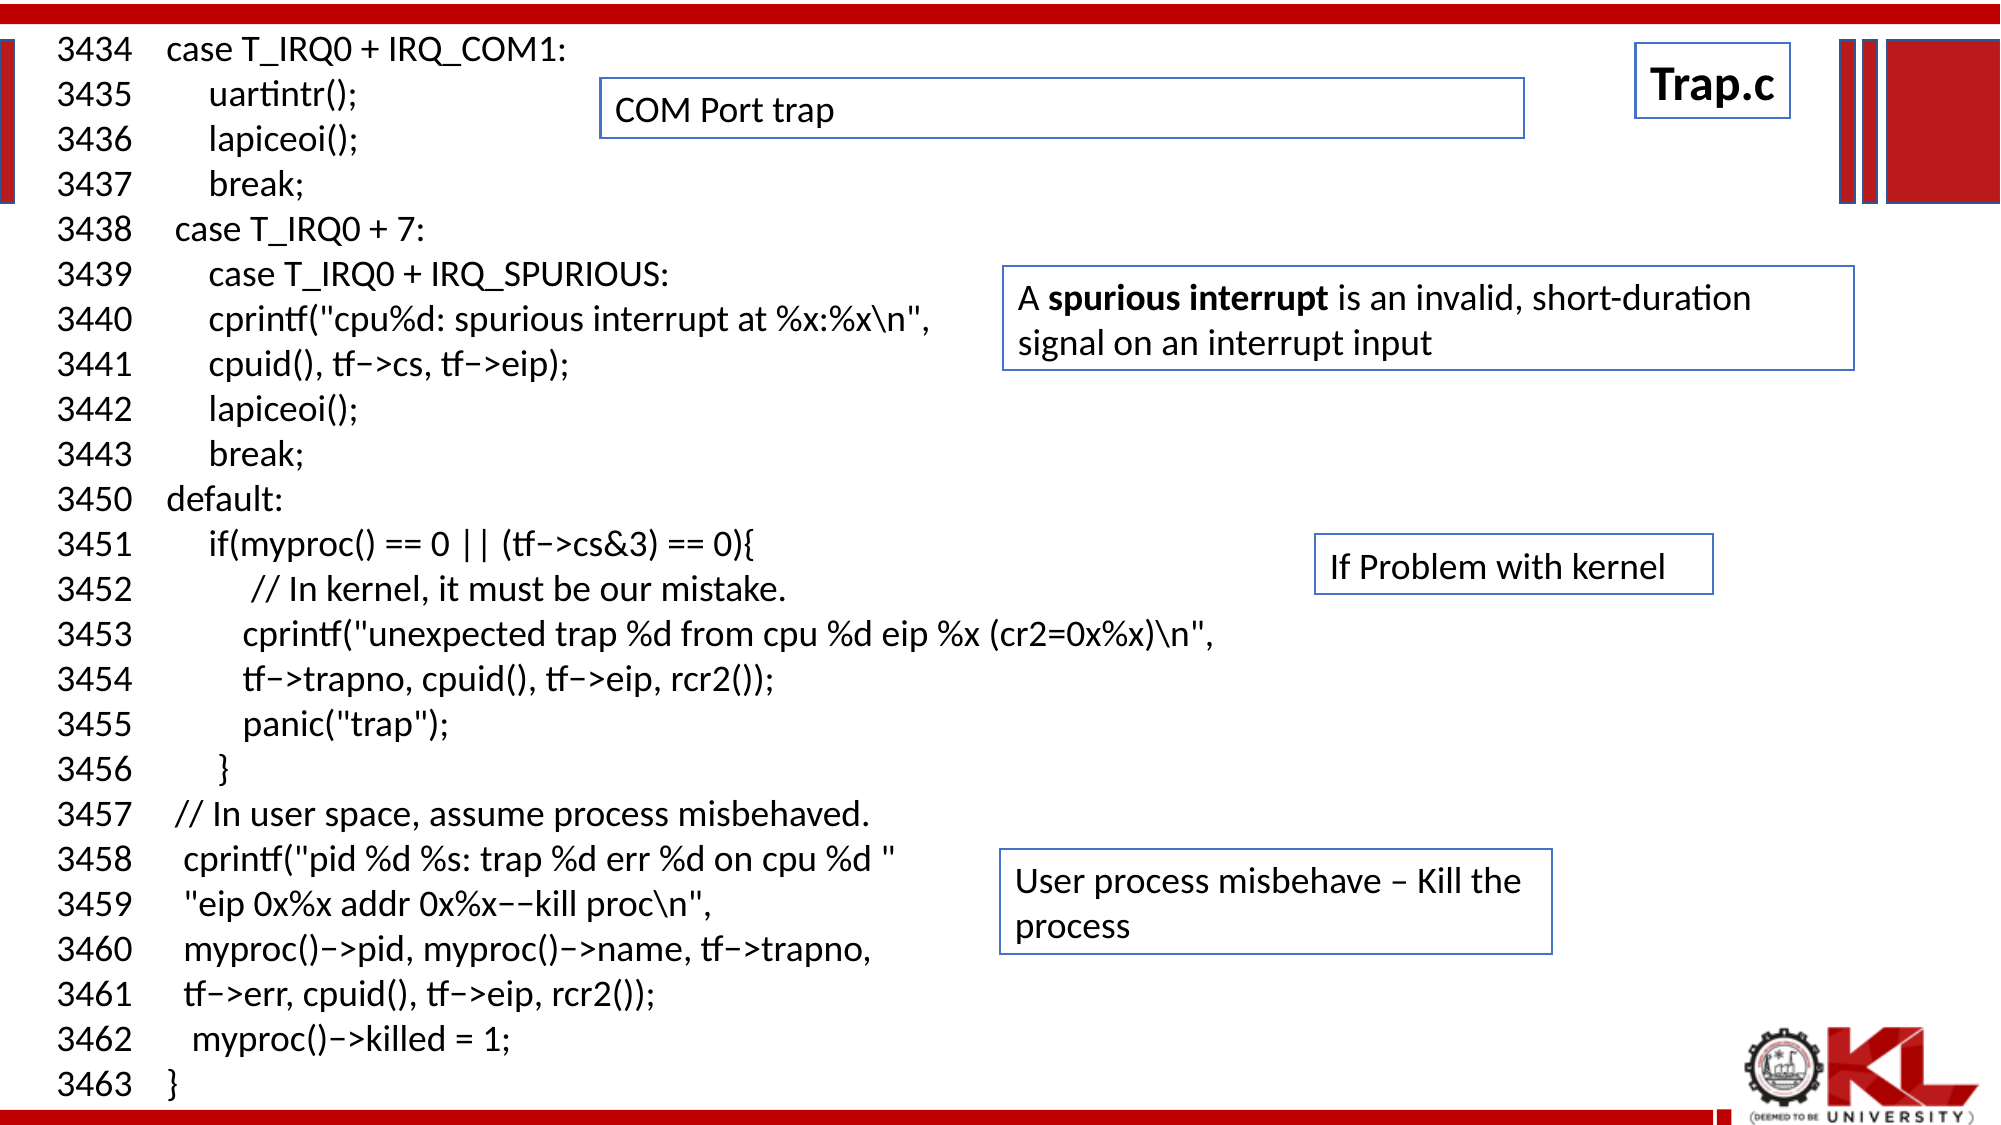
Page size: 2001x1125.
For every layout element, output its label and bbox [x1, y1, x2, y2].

text_box [0, 4, 2000, 1125]
